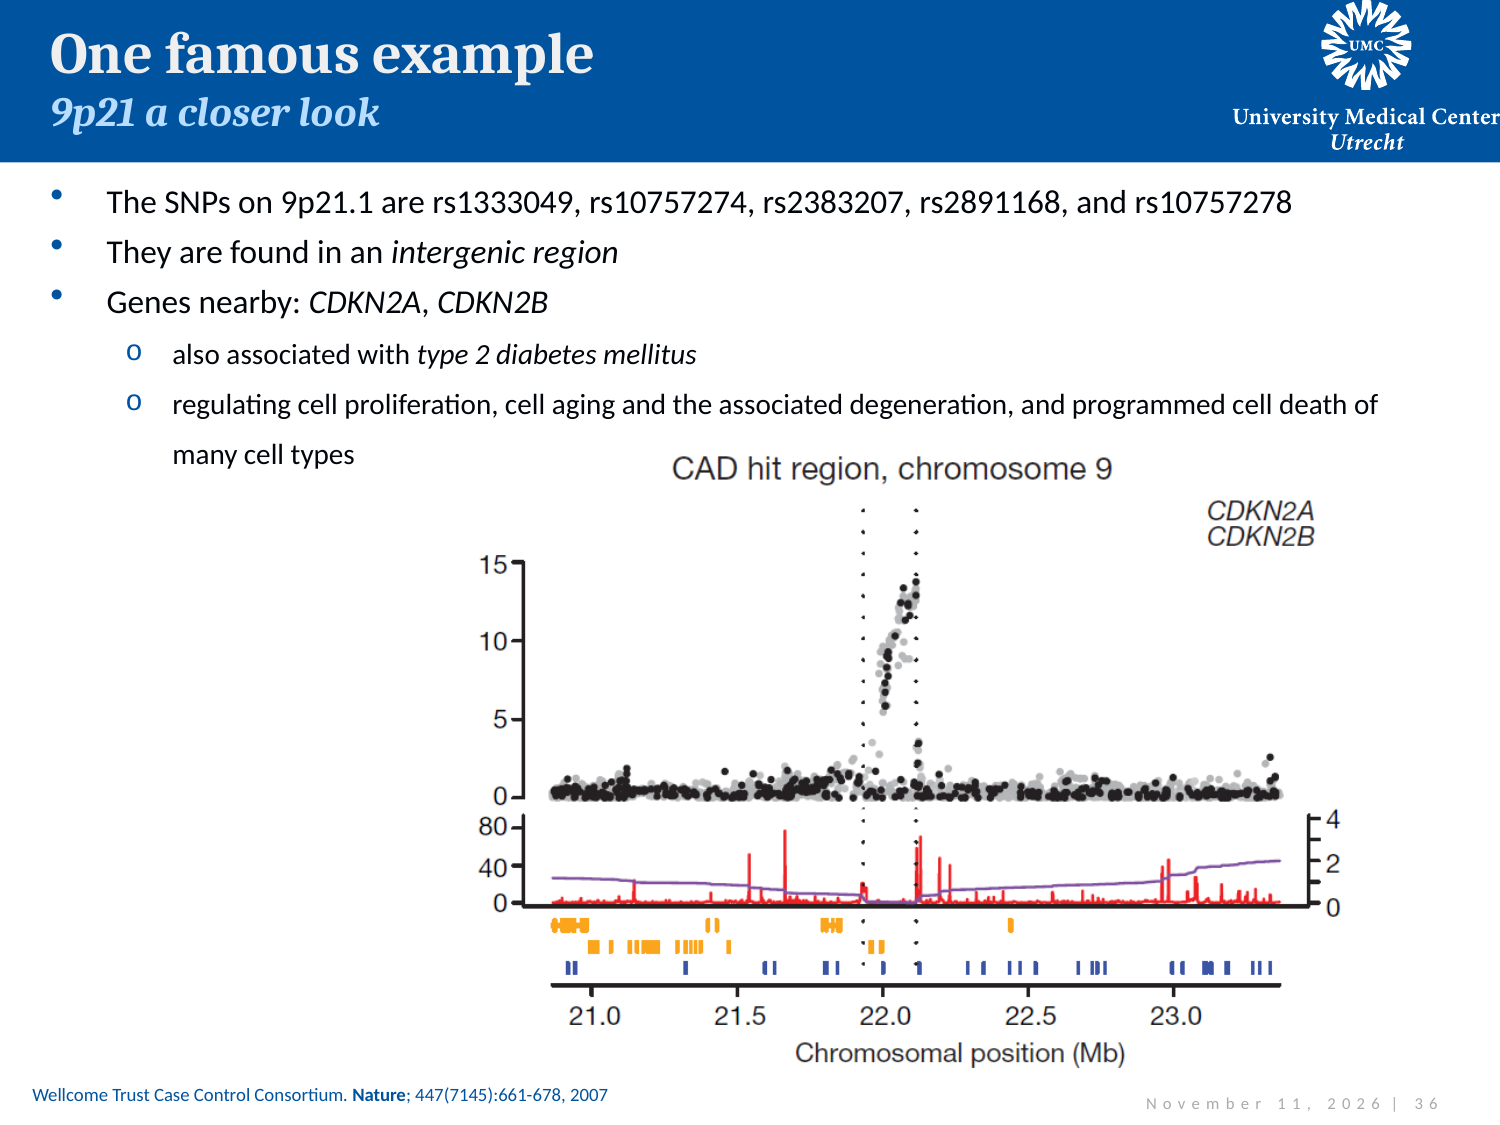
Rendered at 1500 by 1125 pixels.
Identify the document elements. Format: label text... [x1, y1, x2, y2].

text_box Wellcome Trust Case Control Consortium. Nature; 447(7145):661-678, 2007 [17, 1074, 1069, 1113]
list The SNPs on 9p21.1 are rs1333049, rs10757274, rs2383207, rs2891168, and rs10757278 They are found in an intergenic region Genes nearby: CDKN2A, CDKN2B also associated with type 2 diabetes mellitus regulating cell proliferation, cell aging and the associated degeneration, and programmed cell death of many cell types [35, 162, 1453, 1078]
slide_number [1068, 1087, 1453, 1118]
picture [474, 432, 1351, 1076]
title One famous example 9p21 a closer look [34, 0, 1238, 151]
